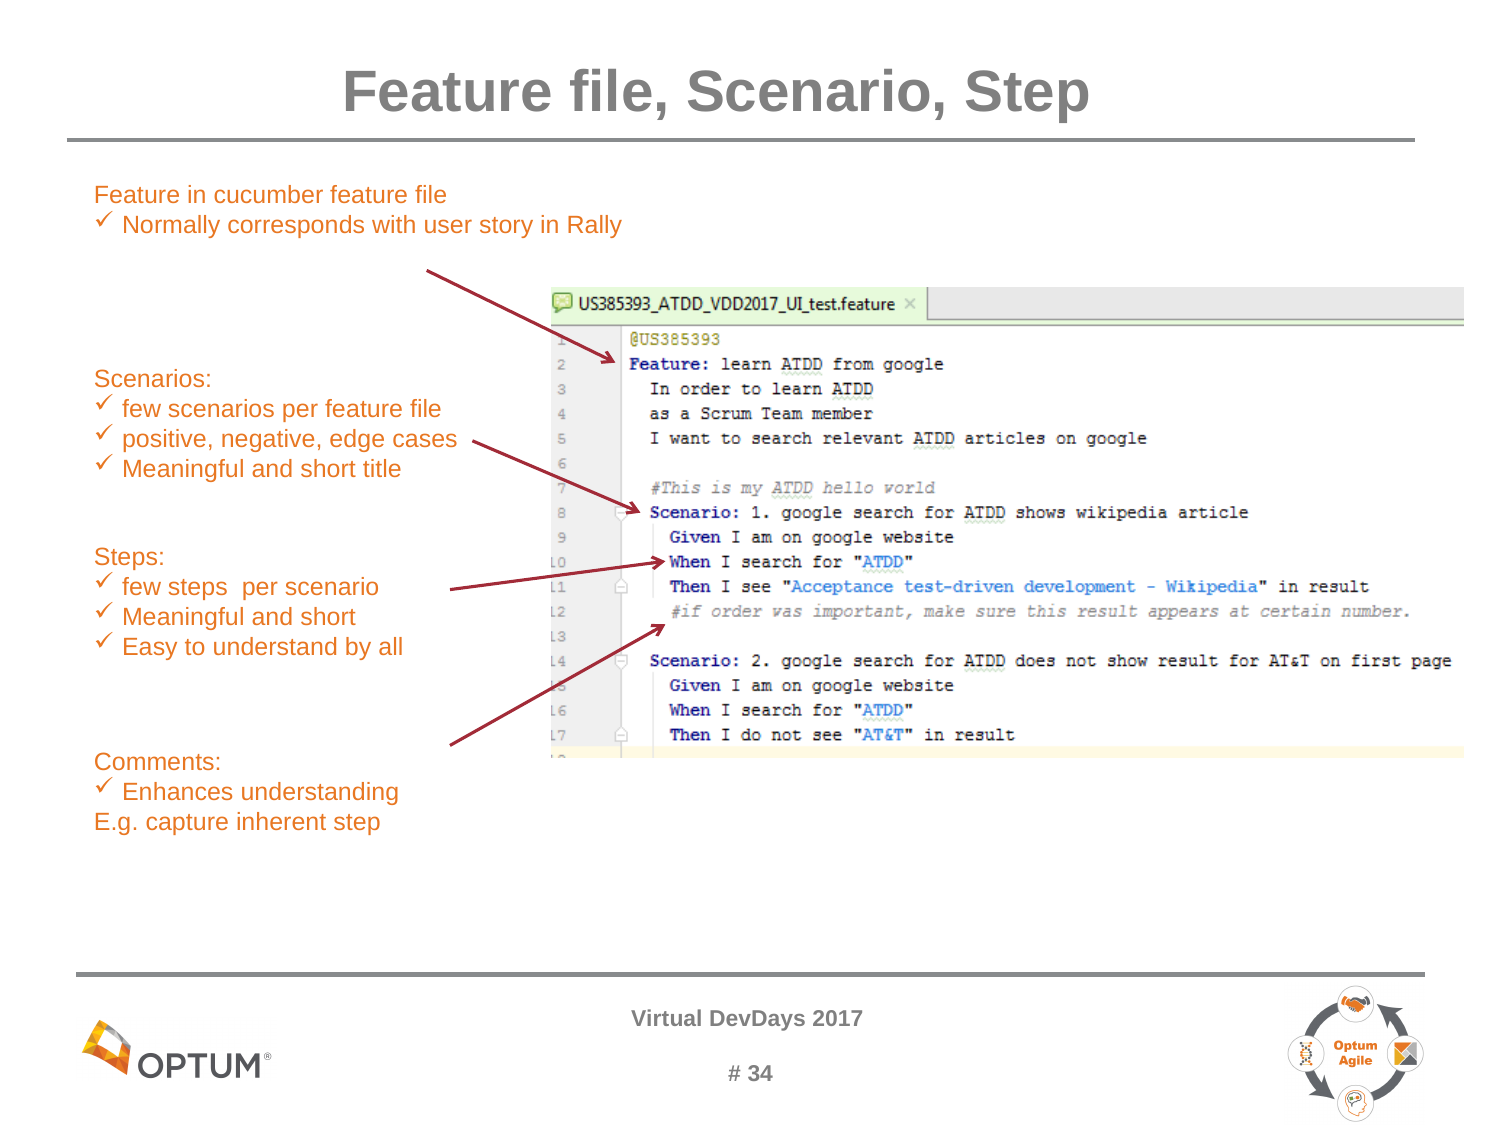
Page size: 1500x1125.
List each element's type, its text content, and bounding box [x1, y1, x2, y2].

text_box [426, 269, 617, 364]
picture [551, 286, 1465, 758]
text_box Steps: few steps per scenario Meaningful and short Easy to understand by all [94, 540, 473, 708]
picture [1284, 982, 1425, 1125]
text_box Comments: Enhances understanding E.g. capture inherent step [94, 745, 473, 878]
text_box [449, 623, 666, 746]
picture [76, 1017, 277, 1081]
text_box Scenarios: few scenarios per feature file positive, negative, edge cases Meaningful and short title [94, 362, 541, 513]
text_box Feature in cucumber feature file Normally corresponds with user story in Rally [94, 179, 596, 271]
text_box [449, 560, 666, 591]
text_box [471, 440, 641, 514]
title Feature file, Scenario, Step [79, 53, 1355, 112]
